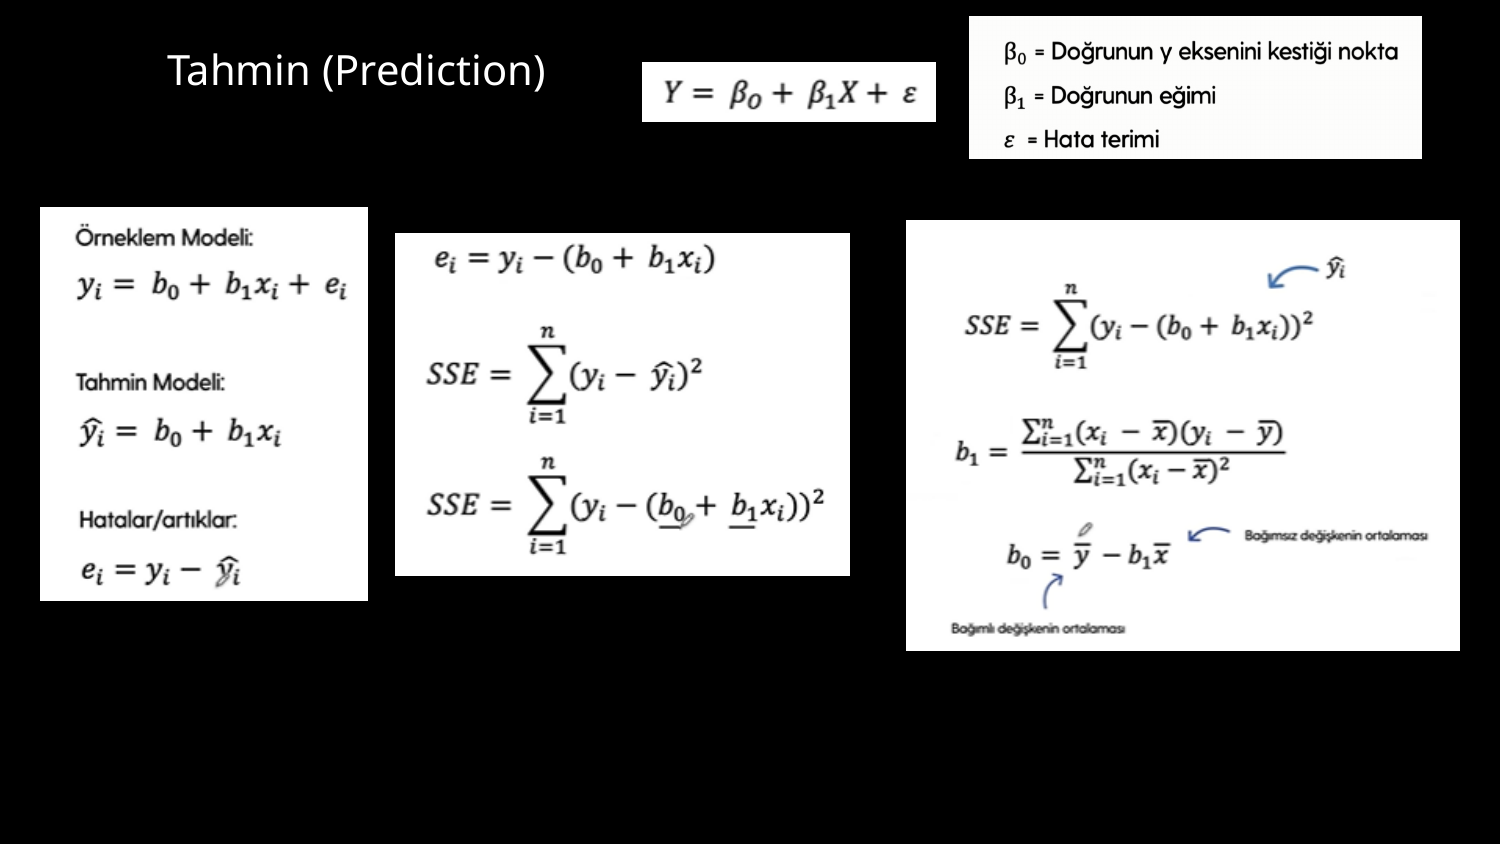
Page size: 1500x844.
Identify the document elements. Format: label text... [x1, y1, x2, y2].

picture [969, 16, 1422, 159]
picture [906, 220, 1460, 651]
title Tahmin (Prediction) [152, 0, 1338, 144]
picture [40, 207, 368, 601]
picture [395, 233, 850, 576]
picture [642, 62, 936, 122]
